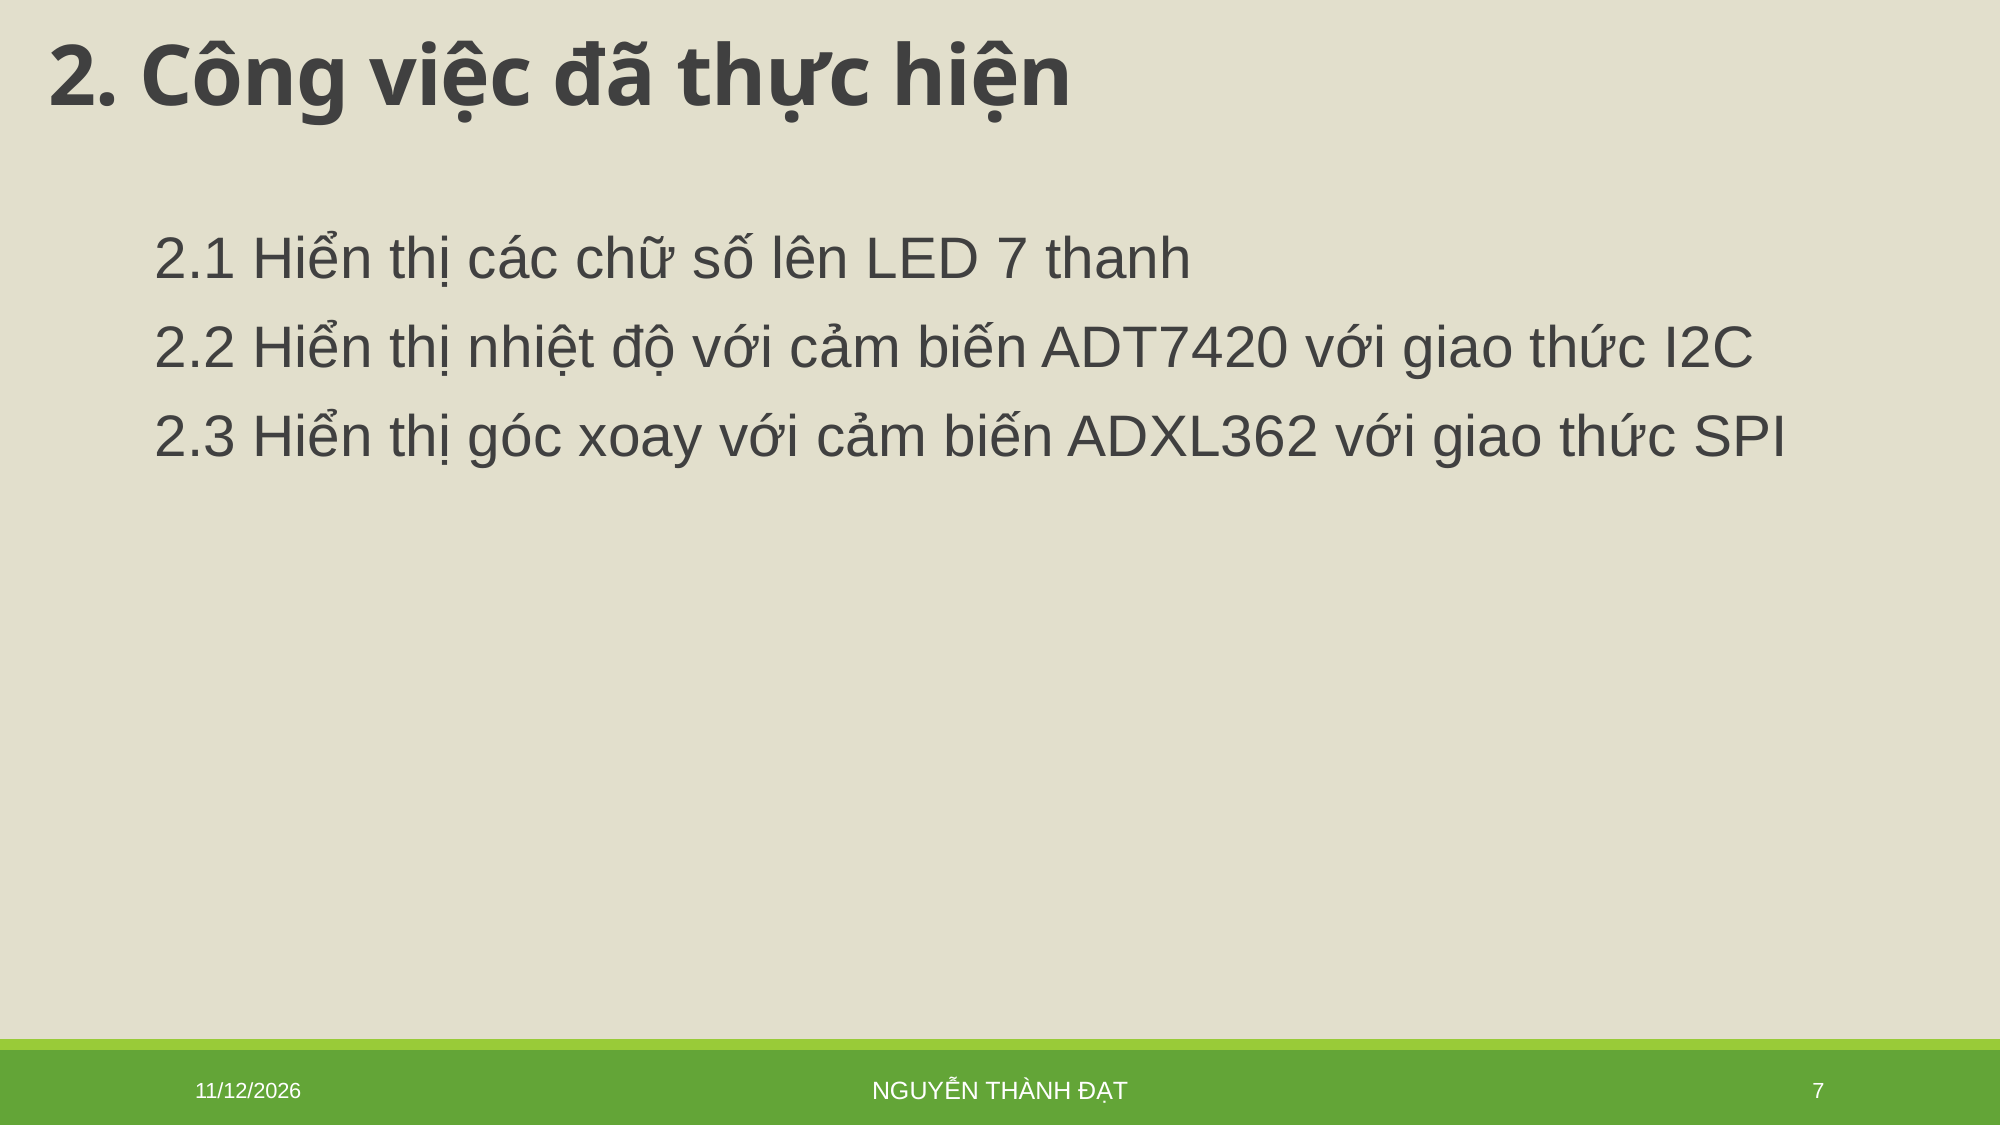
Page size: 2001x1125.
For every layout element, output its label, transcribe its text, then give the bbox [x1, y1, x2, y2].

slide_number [180, 1059, 586, 1120]
title 2. Công việc đã thực hiện [34, 29, 1138, 189]
footer Nguyễn Thành Đạt [604, 1059, 1396, 1120]
slide_number 7 [1624, 1059, 1840, 1120]
list 2.1 Hiển thị các chữ số lên LED 7 thanh 2.2 Hiển thị nhiệt độ với cảm biến ADT7420 với giao thức I2C 2.3 Hiển thị góc xoay với cảm biến ADXL362 với giao thức SPI [125, 220, 1915, 563]
